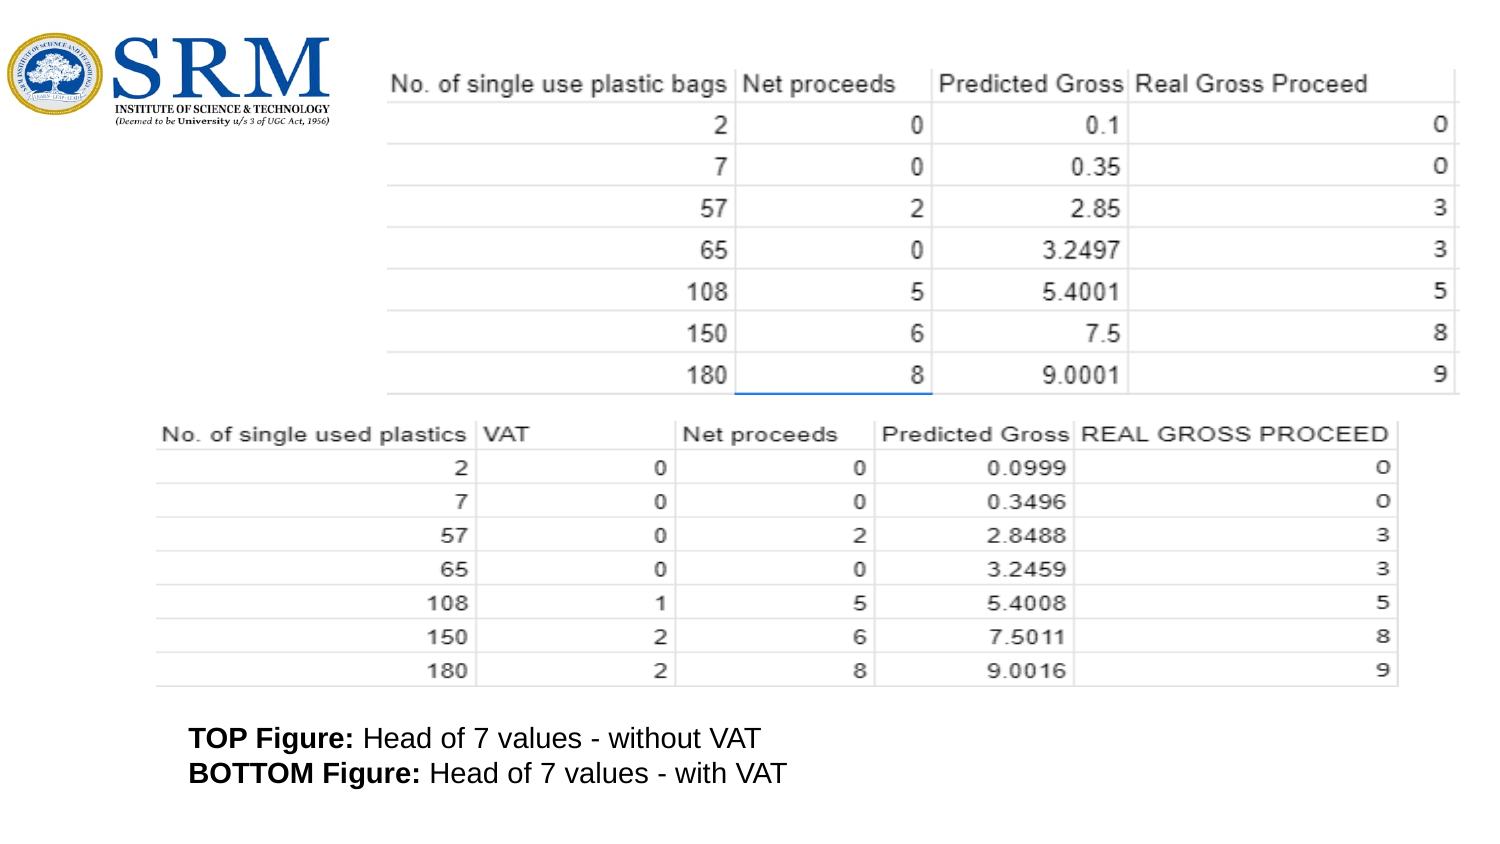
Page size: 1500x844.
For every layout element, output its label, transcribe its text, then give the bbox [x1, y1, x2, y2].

picture [387, 69, 1460, 395]
picture [0, 0, 337, 160]
text_box TOP Figure: Head of 7 values - without VAT BOTTOM Figure: Head of 7 values - with VAT [173, 704, 1353, 804]
picture [156, 421, 1400, 687]
